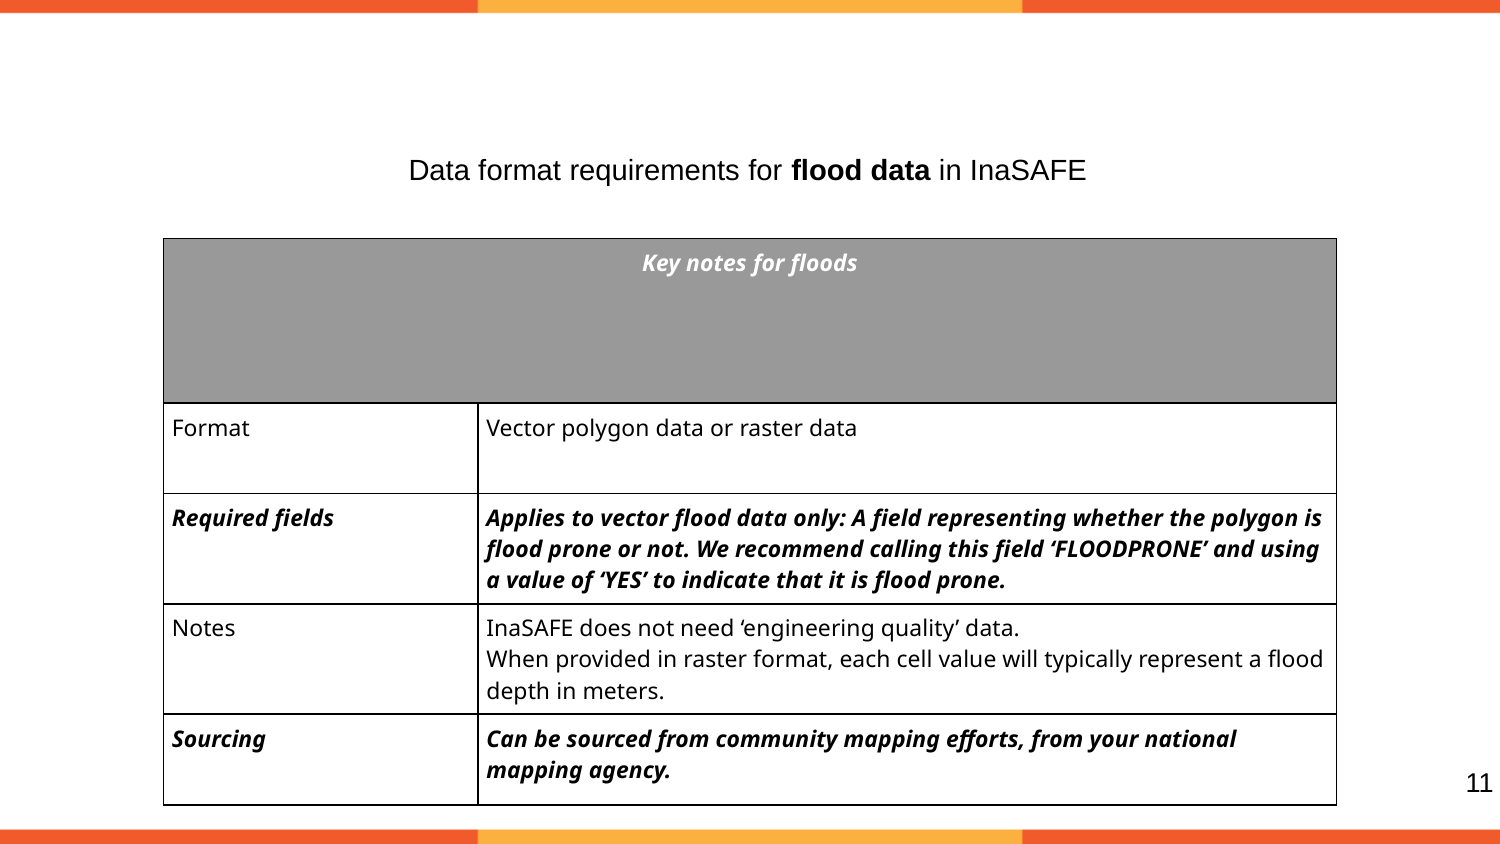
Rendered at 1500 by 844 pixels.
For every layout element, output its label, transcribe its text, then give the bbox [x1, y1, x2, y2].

table_header Key notes for floods [164, 239, 1336, 402]
table_cell Notes [164, 605, 477, 713]
table_cell Required fields [164, 494, 477, 603]
text_box Data format requirements for flood data in InaSAFE [278, 151, 1218, 184]
table_cell Sourcing [164, 715, 477, 804]
table_cell Applies to vector flood data only: A field representing whether the polygon is flood prone or not. We recommend calling this field ‘FLOODPRONE’ and using a value of ‘YES’ to indicate that it is flood prone. [479, 494, 1336, 603]
picture [0, 0, 1500, 844]
table_cell InaSAFE does not need ‘engineering quality’ data. When provided in raster format, each cell value will typically represent a flood depth in meters. [479, 605, 1336, 713]
table_cell Can be sourced from community mapping efforts, from your national mapping agency. [479, 715, 1336, 804]
table_cell Vector polygon data or raster data [479, 404, 1336, 493]
slide_number ‹#› [1403, 751, 1494, 812]
table_cell Format [164, 404, 477, 493]
